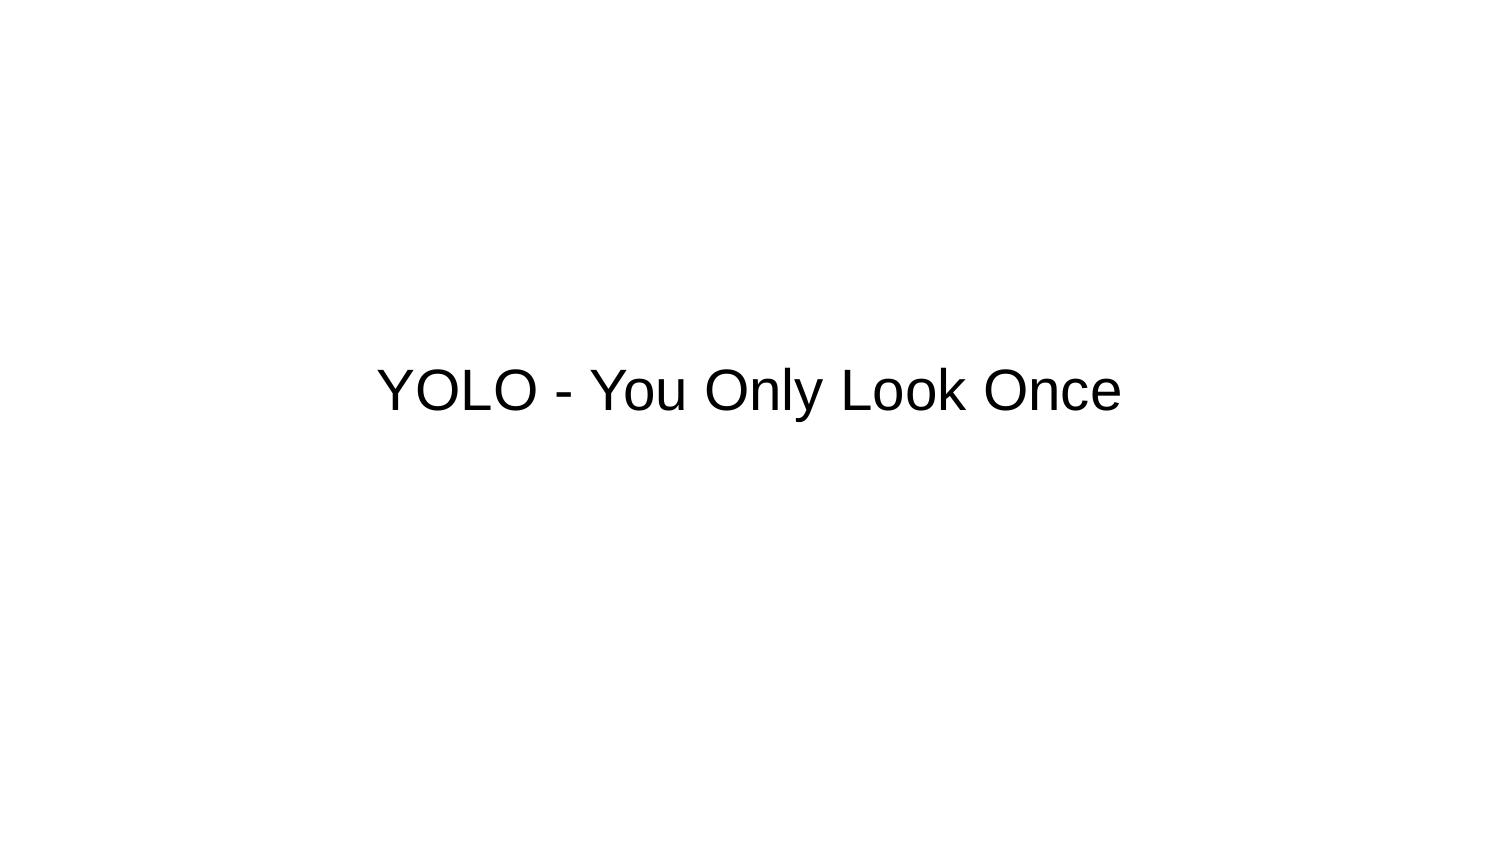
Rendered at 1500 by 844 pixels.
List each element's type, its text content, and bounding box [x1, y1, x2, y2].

title YOLO - You Only Look Once [51, 336, 1449, 431]
